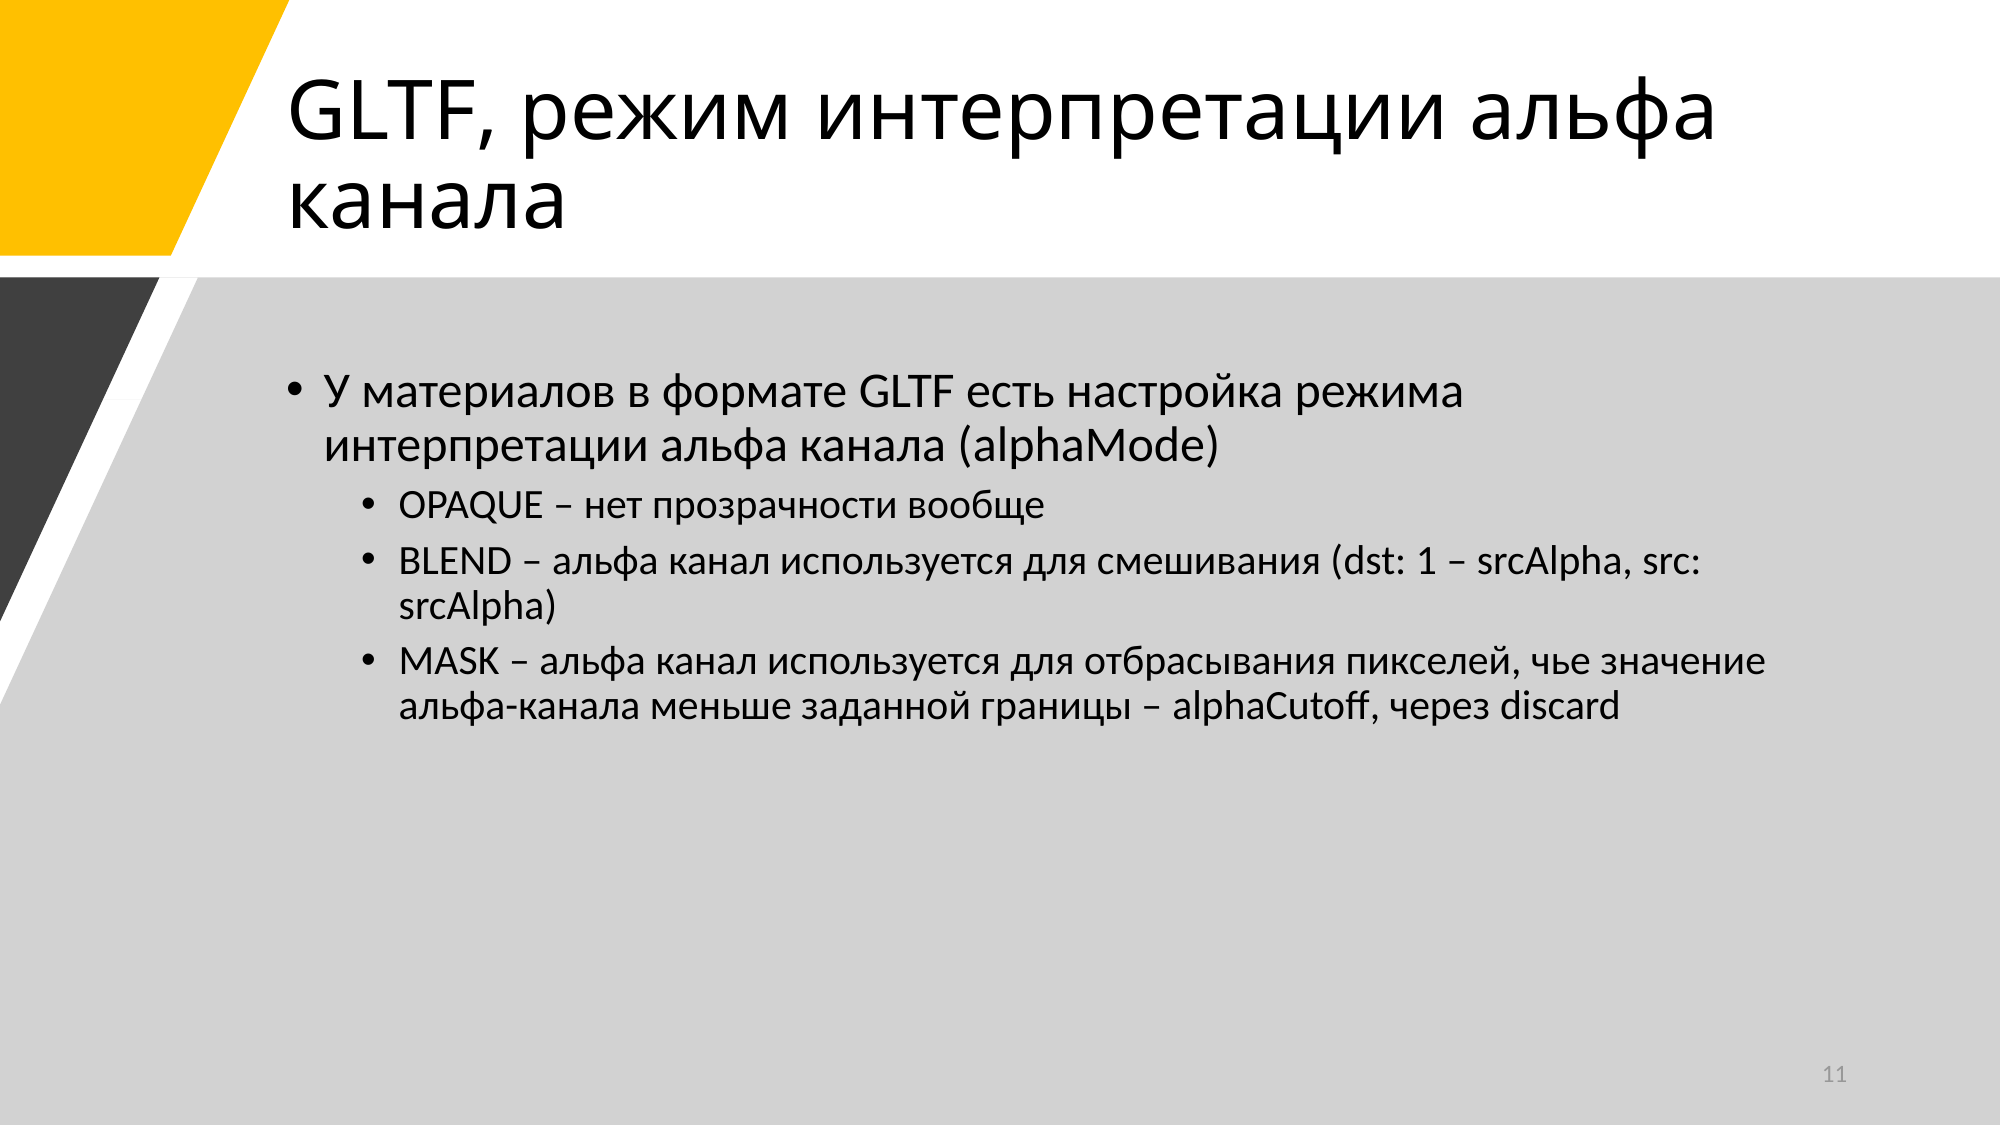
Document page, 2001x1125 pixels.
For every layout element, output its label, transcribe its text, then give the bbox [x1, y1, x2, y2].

text_box [0, 276, 2000, 1125]
slide_number 11 [1412, 1042, 1863, 1103]
text_box [0, 0, 291, 257]
title GLTF, режим интерпретации альфа канала [271, 60, 1808, 255]
text_box [0, 276, 162, 622]
list У материалов в формате GLTF есть настройка режима интерпретации альфа канала (alphaMode) OPAQUE – нет прозрачности вообще BLEND – альфа канал используется для смешивания (dst: 1 – srcAlpha, src: srcAlpha) MASK – альфа канал используется для отбрасывания пикселей, чье значение альфа-канала меньше заданной границы – alphaCutoff, через discard [271, 356, 1808, 1032]
